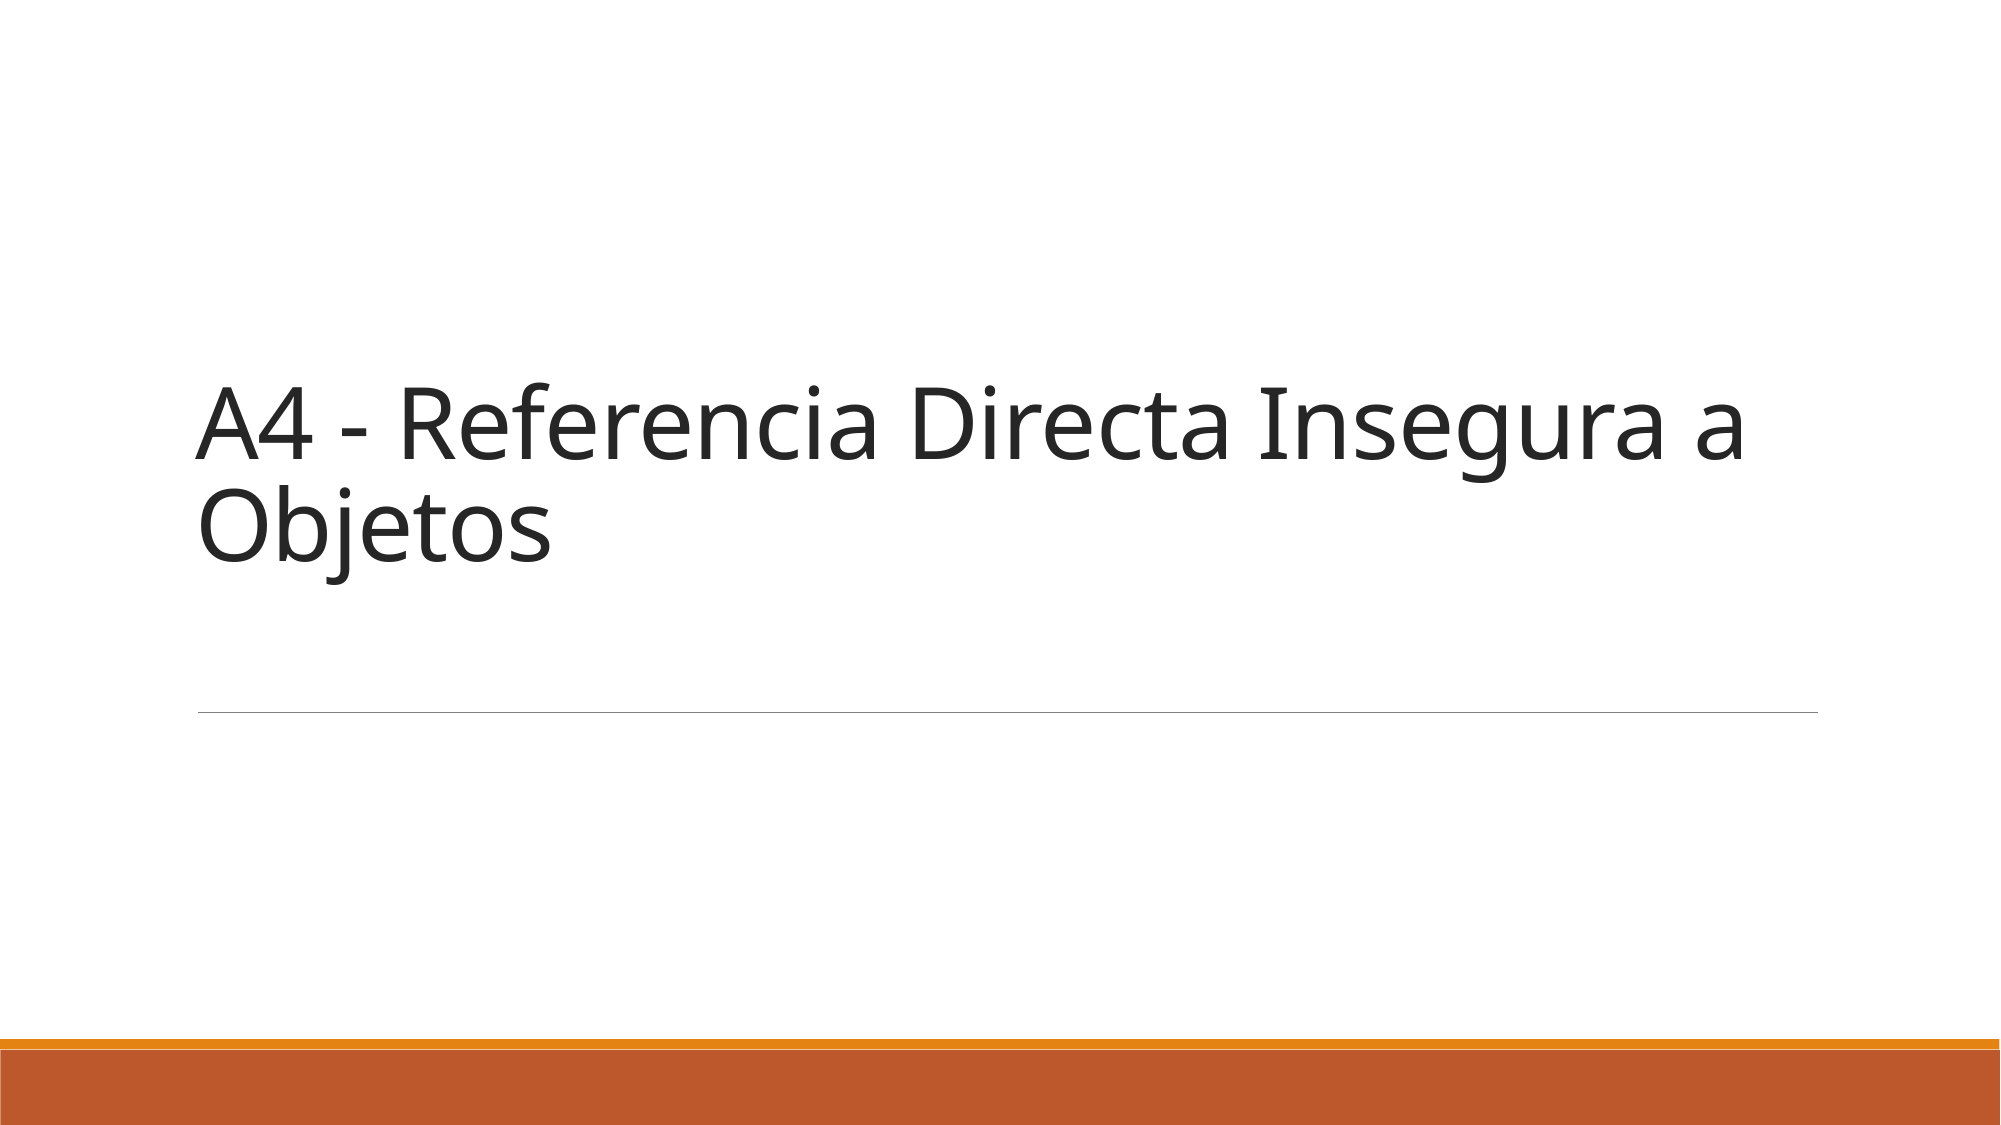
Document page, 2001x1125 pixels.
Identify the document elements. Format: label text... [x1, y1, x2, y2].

title A4 - Referencia Directa Insegura a Objetos [180, 124, 1830, 710]
